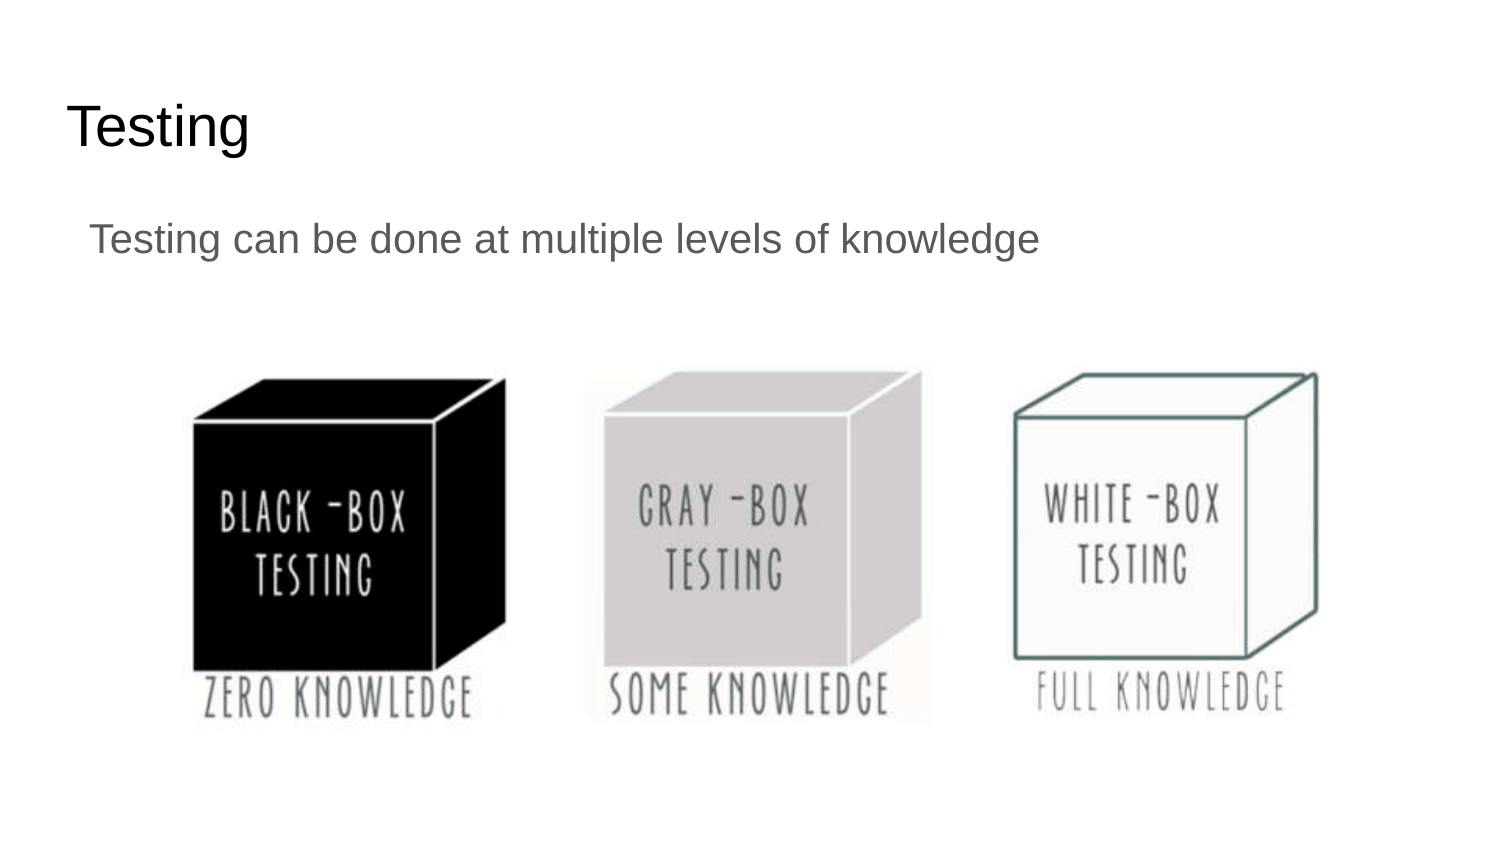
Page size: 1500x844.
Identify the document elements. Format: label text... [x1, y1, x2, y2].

picture [166, 360, 1334, 750]
list Testing can be done at multiple levels of knowledge [51, 189, 1095, 750]
title Testing [51, 72, 1449, 167]
